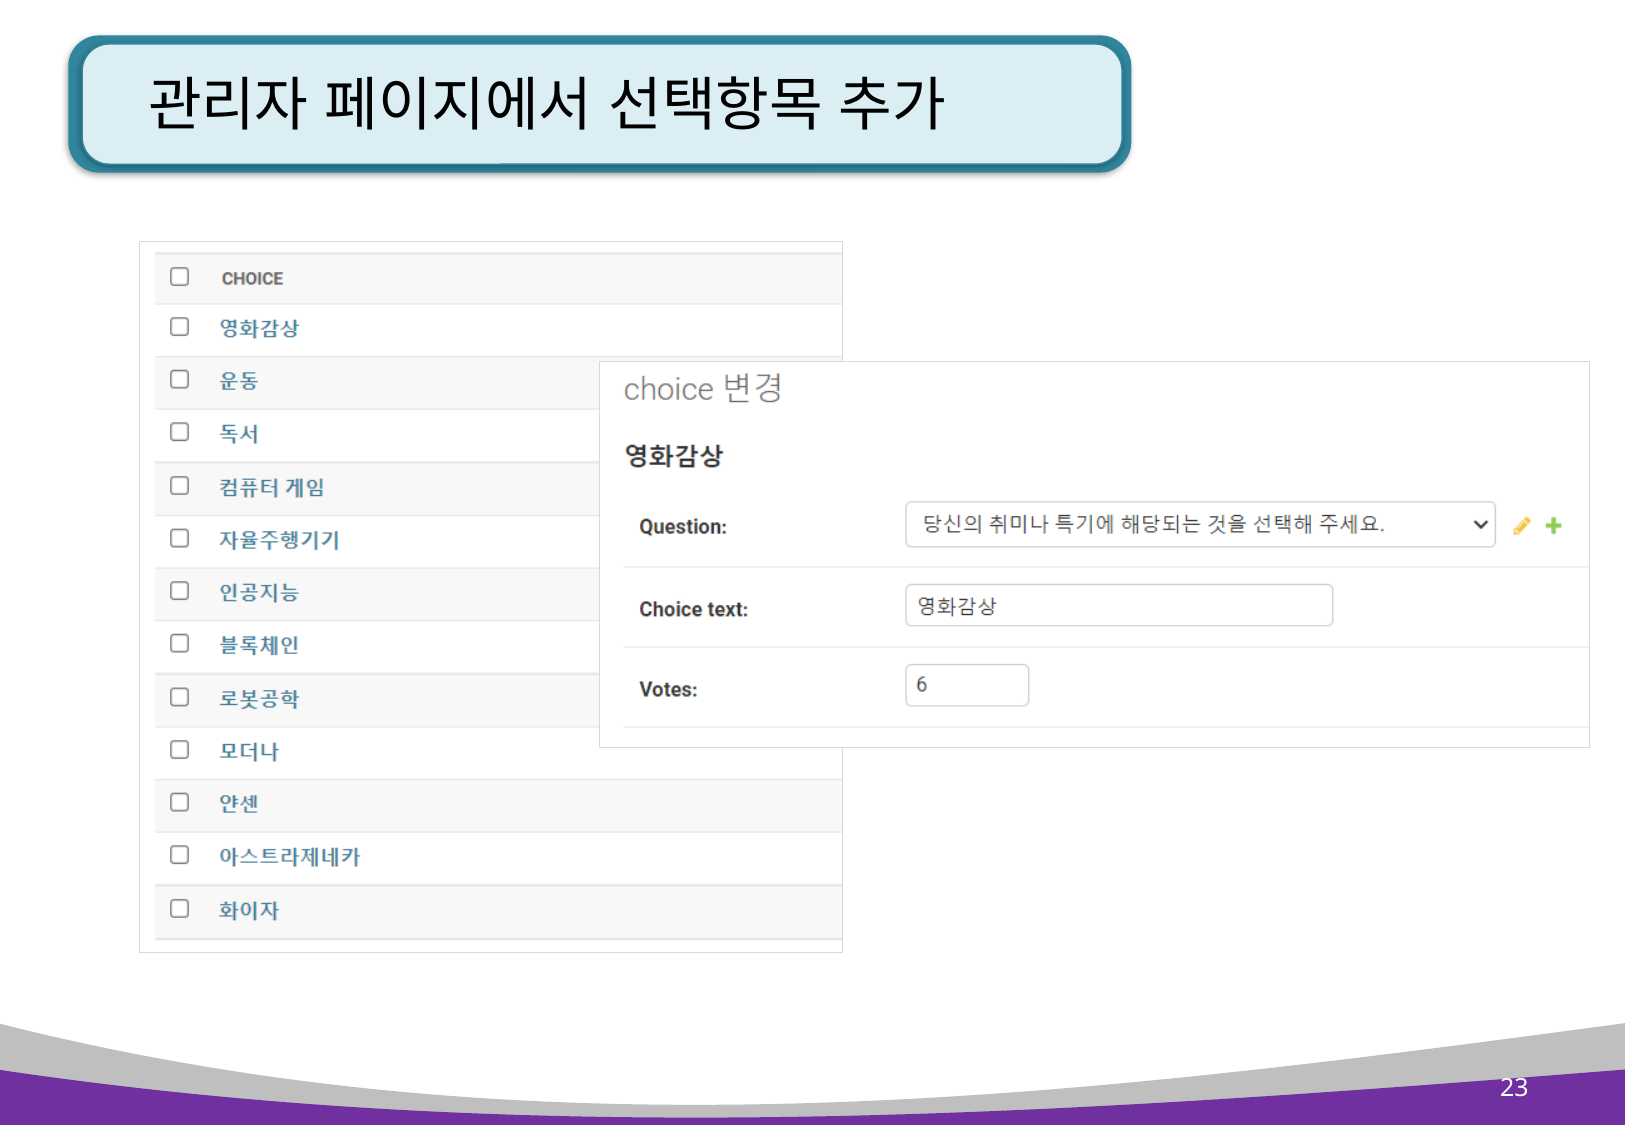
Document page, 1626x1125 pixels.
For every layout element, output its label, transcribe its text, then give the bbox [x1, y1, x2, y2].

slide_number 23 [1452, 1058, 1544, 1119]
picture [138, 240, 1591, 953]
title 관리자 페이지에서 선택항목 추가 [103, 32, 1121, 173]
